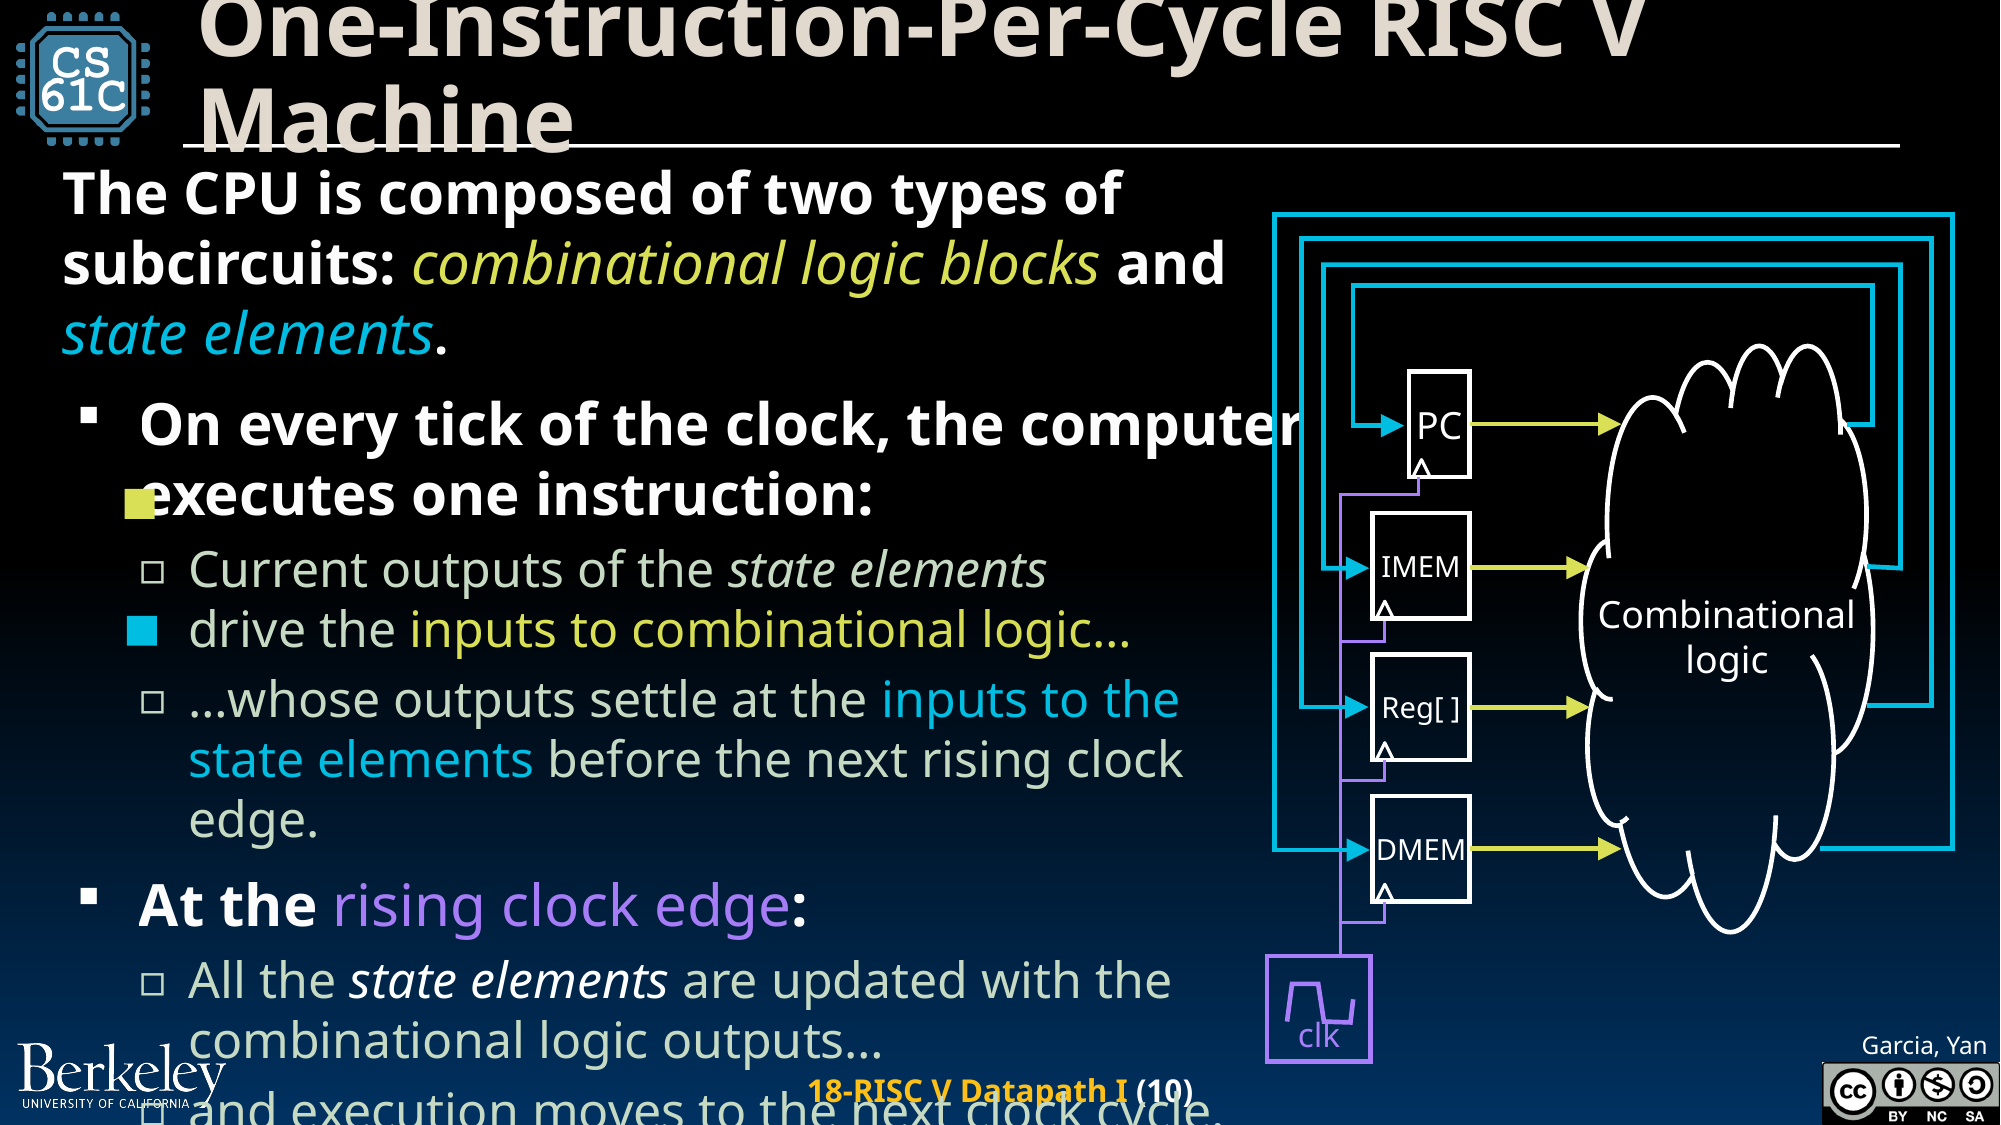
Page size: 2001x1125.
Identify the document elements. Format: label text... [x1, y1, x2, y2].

title One-Instruction-Per-Cycle RISC V Machine [181, 12, 1906, 139]
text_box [1581, 851, 1873, 931]
picture [1822, 1062, 2000, 1125]
text_box [124, 488, 155, 519]
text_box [1267, 476, 1419, 1062]
picture [17, 1043, 226, 1108]
list The CPU is composed of two types of subcircuits: combinational logic blocks and state elements. On every tick of the clock, the computer executes one instruction: Current outputs of the state elements drive the inputs to combinational logic… …whose outputs settle at the inputs to the state elements before the next rising clock edge. At the rising clock edge: All the state elements are updated with the combinational logic outputs… and execution moves to the next clock cycle. [47, 148, 1323, 1028]
text_box [126, 615, 157, 646]
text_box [1274, 214, 1953, 851]
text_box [1419, 851, 1470, 902]
picture [16, 12, 150, 146]
